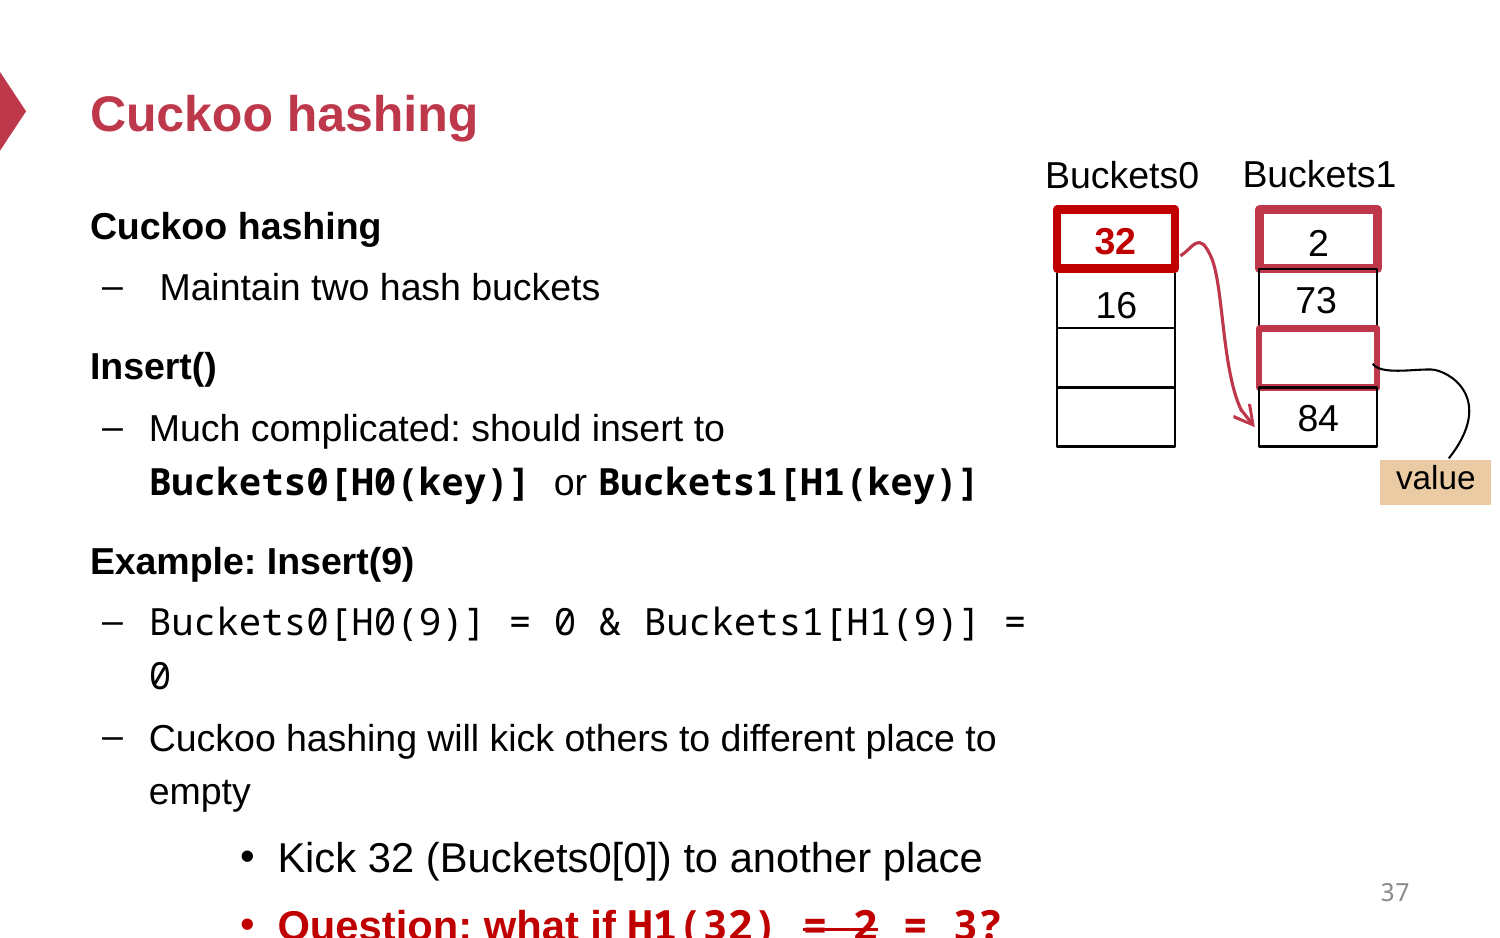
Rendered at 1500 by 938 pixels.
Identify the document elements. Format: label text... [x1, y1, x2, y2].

slide_number 37 [1074, 868, 1425, 919]
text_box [1259, 386, 1378, 448]
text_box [1378, 448, 1494, 508]
text_box [1179, 240, 1254, 427]
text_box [1259, 327, 1378, 386]
text_box [1055, 207, 1177, 269]
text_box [1056, 268, 1176, 327]
list Cuckoo hashing Maintain two hash buckets Insert() Much complicated: should insert to Buckets0[H0(key)] or Buckets1[H1(key)] Example: Insert(9) Buckets0[H0(9)] = 0 & Buckets1[H1(9)] = 0 Cuckoo hashing will kick others to different place to empty Kick 32 (Buckets0[0]) to another place Question: what if H1(32) = 2 = 3? [75, 185, 1075, 938]
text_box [1056, 327, 1176, 386]
text_box 32 [1079, 209, 1151, 267]
text_box Buckets0 [1030, 143, 1228, 204]
text_box Buckets1 [1227, 143, 1425, 203]
text_box [1382, 367, 1472, 447]
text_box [1056, 386, 1176, 448]
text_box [1259, 268, 1378, 327]
title Cuckoo hashing [75, 37, 1425, 185]
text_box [1259, 208, 1378, 268]
